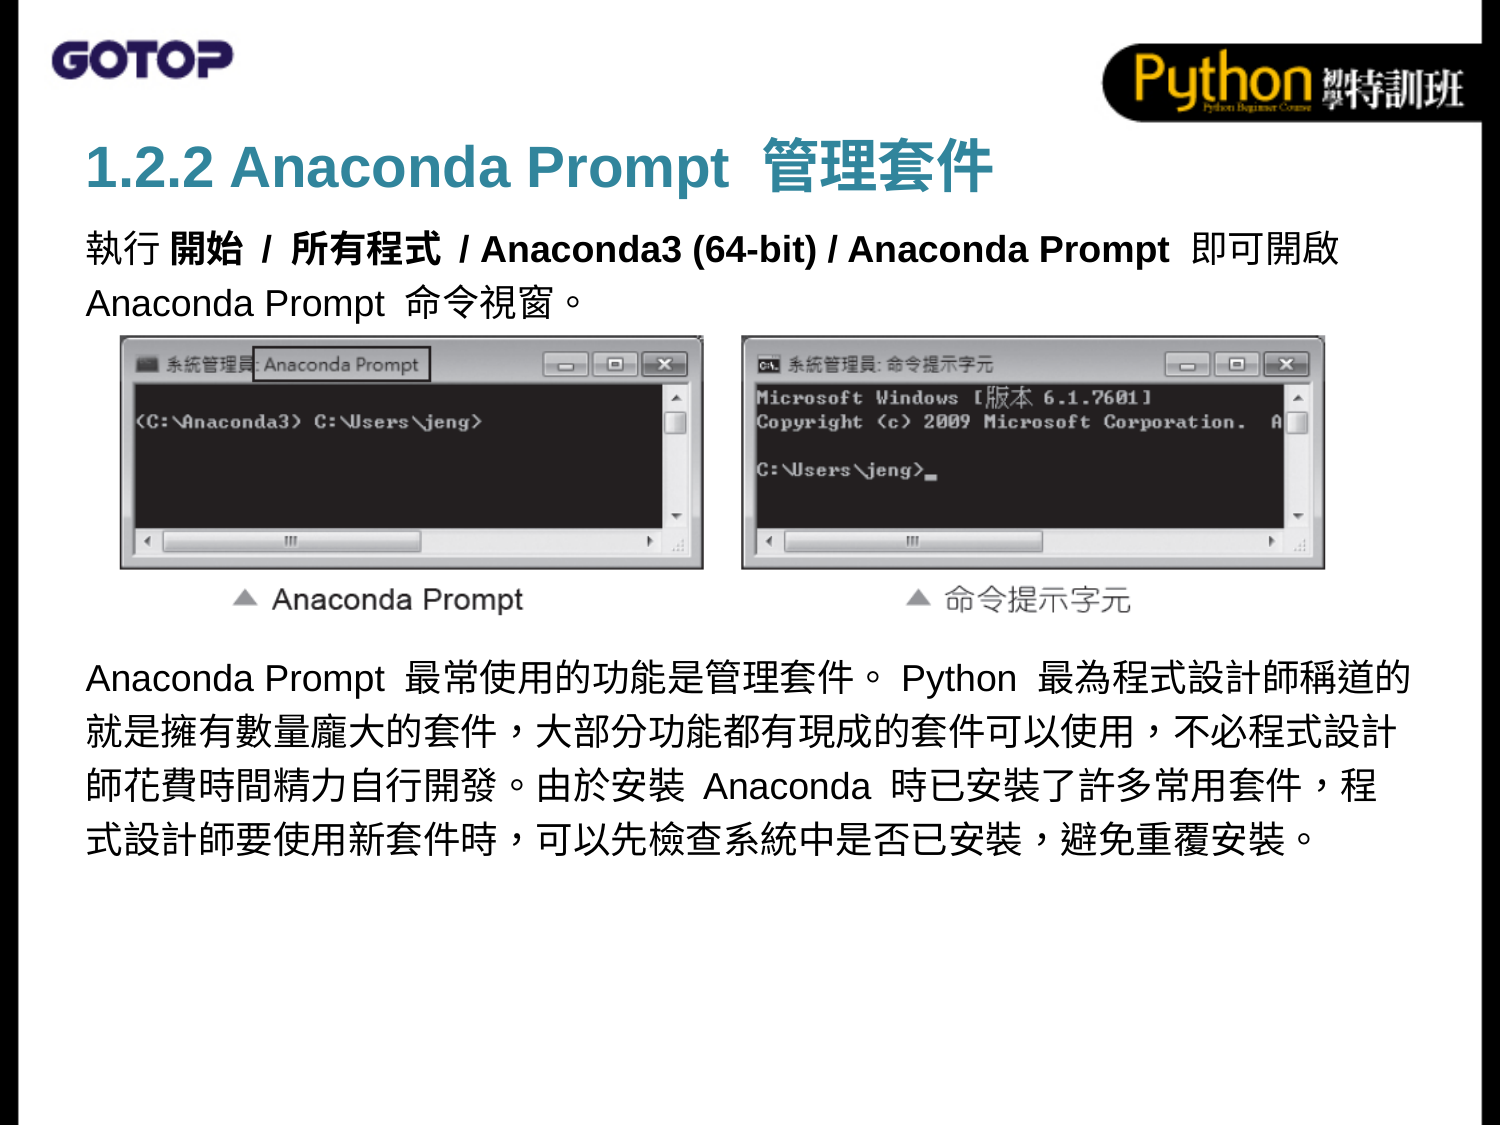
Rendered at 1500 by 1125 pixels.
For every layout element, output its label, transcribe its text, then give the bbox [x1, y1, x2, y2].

picture [0, 0, 1500, 1125]
list 1.2.2 Anaconda Prompt 管理套件 執行 開始 / 所有程式 / Anaconda3 (64-bit) / Anaconda Prompt 即可開啟Anaconda Prompt 命令視窗。 Anaconda Prompt 最常使用的功能是管理套件。Python 最為程式設計師稱道的就是擁有數量龐大的套件，大部分功能都有現成的套件可以使用，不必程式設計師花費時間精力自行開發。由於安裝 Anaconda 時已安裝了許多常用套件，程式設計師要使用新套件時，可以先檢查系統中是否已安裝，避免重覆安裝。 [70, 121, 1430, 1067]
